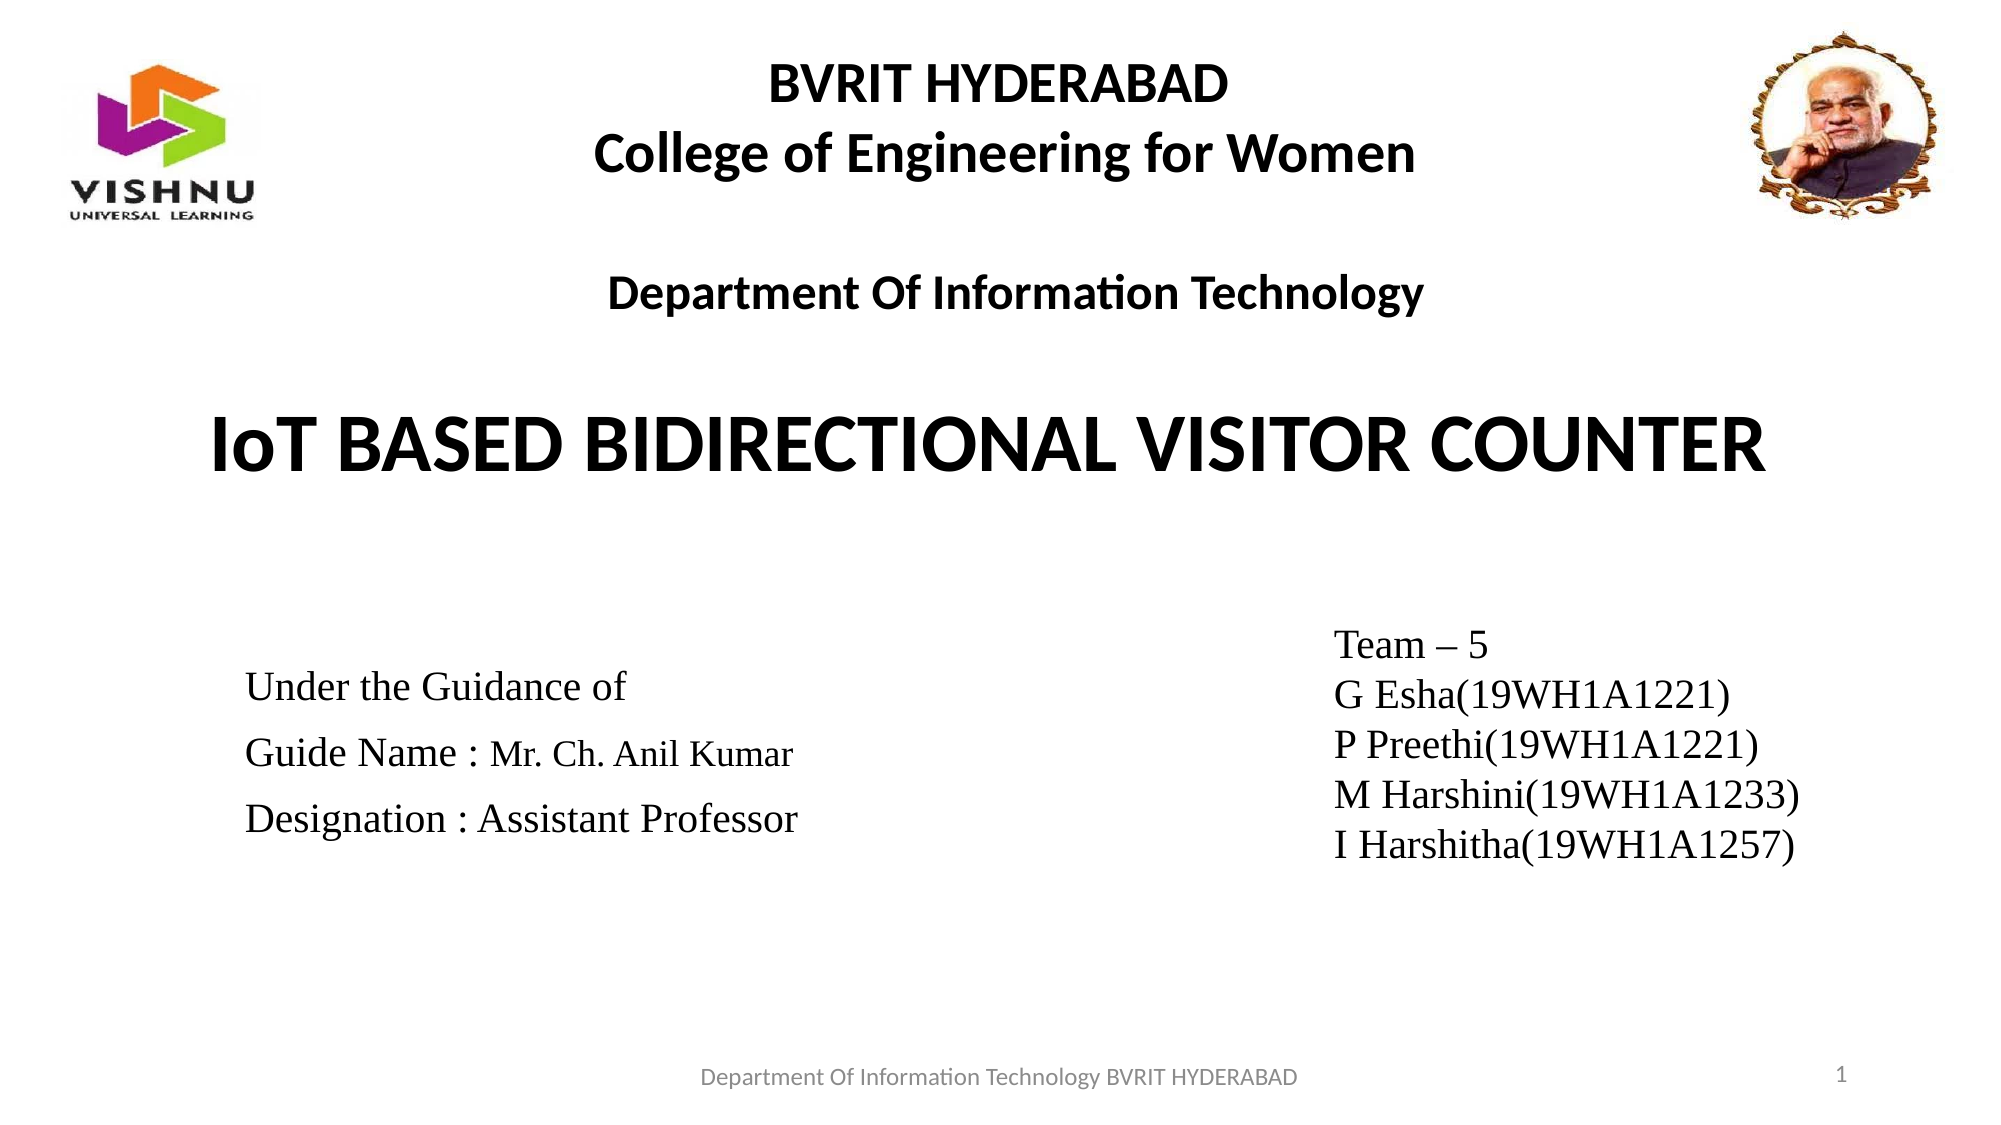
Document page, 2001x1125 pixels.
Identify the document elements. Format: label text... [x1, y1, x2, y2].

subtitle Under the Guidance of Guide Name : Mr. Ch. Anil Kumar Designation : Assistant Professor [229, 657, 827, 885]
slide_number 1 [1412, 1042, 1863, 1103]
footer Department Of Information Technology BVRIT HYDERABAD [448, 1045, 1552, 1106]
text_box Department Of Information Technology [527, 252, 1505, 328]
picture [60, 59, 261, 228]
title IoT BASED BIDIRECTIONAL VISITOR COUNTER [129, 276, 1848, 687]
text_box Team – 5 G Esha(19WH1A1221) P Preethi(19WH1A1221) M Harshini(19WH1A1233) I Harshitha(19WH1A1257) [1319, 609, 1832, 874]
picture [1740, 22, 1954, 228]
text_box BVRIT HYDERABAD College of Engineering for Women [360, 37, 1638, 192]
